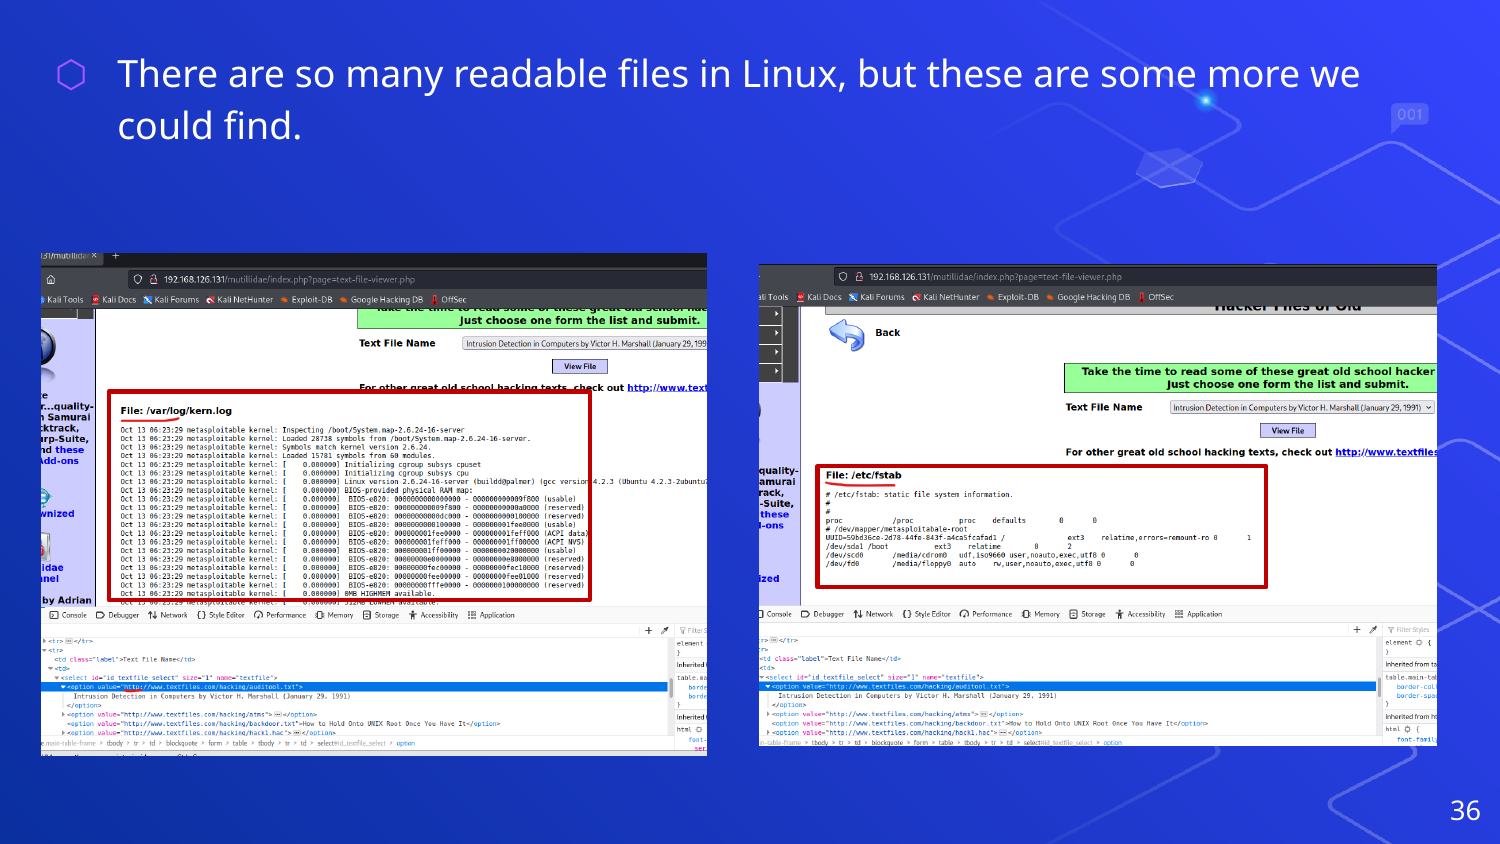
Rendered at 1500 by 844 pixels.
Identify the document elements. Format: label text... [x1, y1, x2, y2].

slide_number 36 [1391, 779, 1482, 844]
list There are so many readable files in Linux, but these are some more we could find. [42, 43, 1392, 733]
picture [0, 0, 1500, 844]
